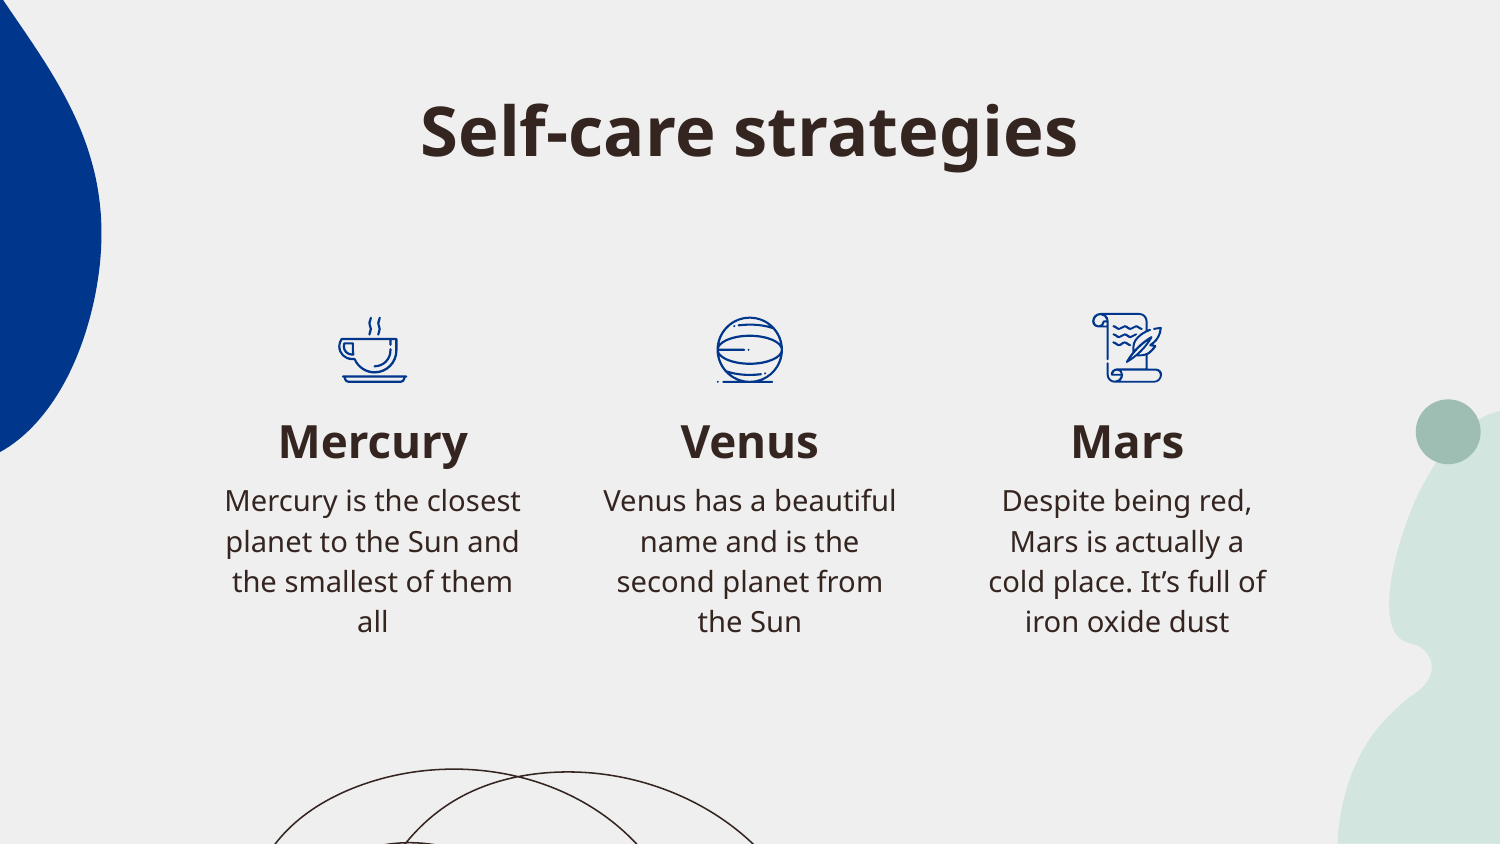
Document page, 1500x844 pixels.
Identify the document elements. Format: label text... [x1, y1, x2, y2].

subtitle Mars [963, 402, 1291, 483]
subtitle Venus has a beautiful name and is the second planet from the Sun [586, 483, 914, 650]
subtitle Despite being red, Mars is actually a cold place. It’s full of iron oxide dust [963, 483, 1291, 650]
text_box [716, 316, 784, 384]
subtitle Venus [586, 402, 914, 483]
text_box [338, 316, 408, 384]
subtitle Mercury [209, 402, 537, 483]
title Self-care strategies [118, 72, 1382, 167]
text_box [1091, 312, 1163, 384]
subtitle Mercury is the closest planet to the Sun and the smallest of them all [209, 483, 537, 650]
